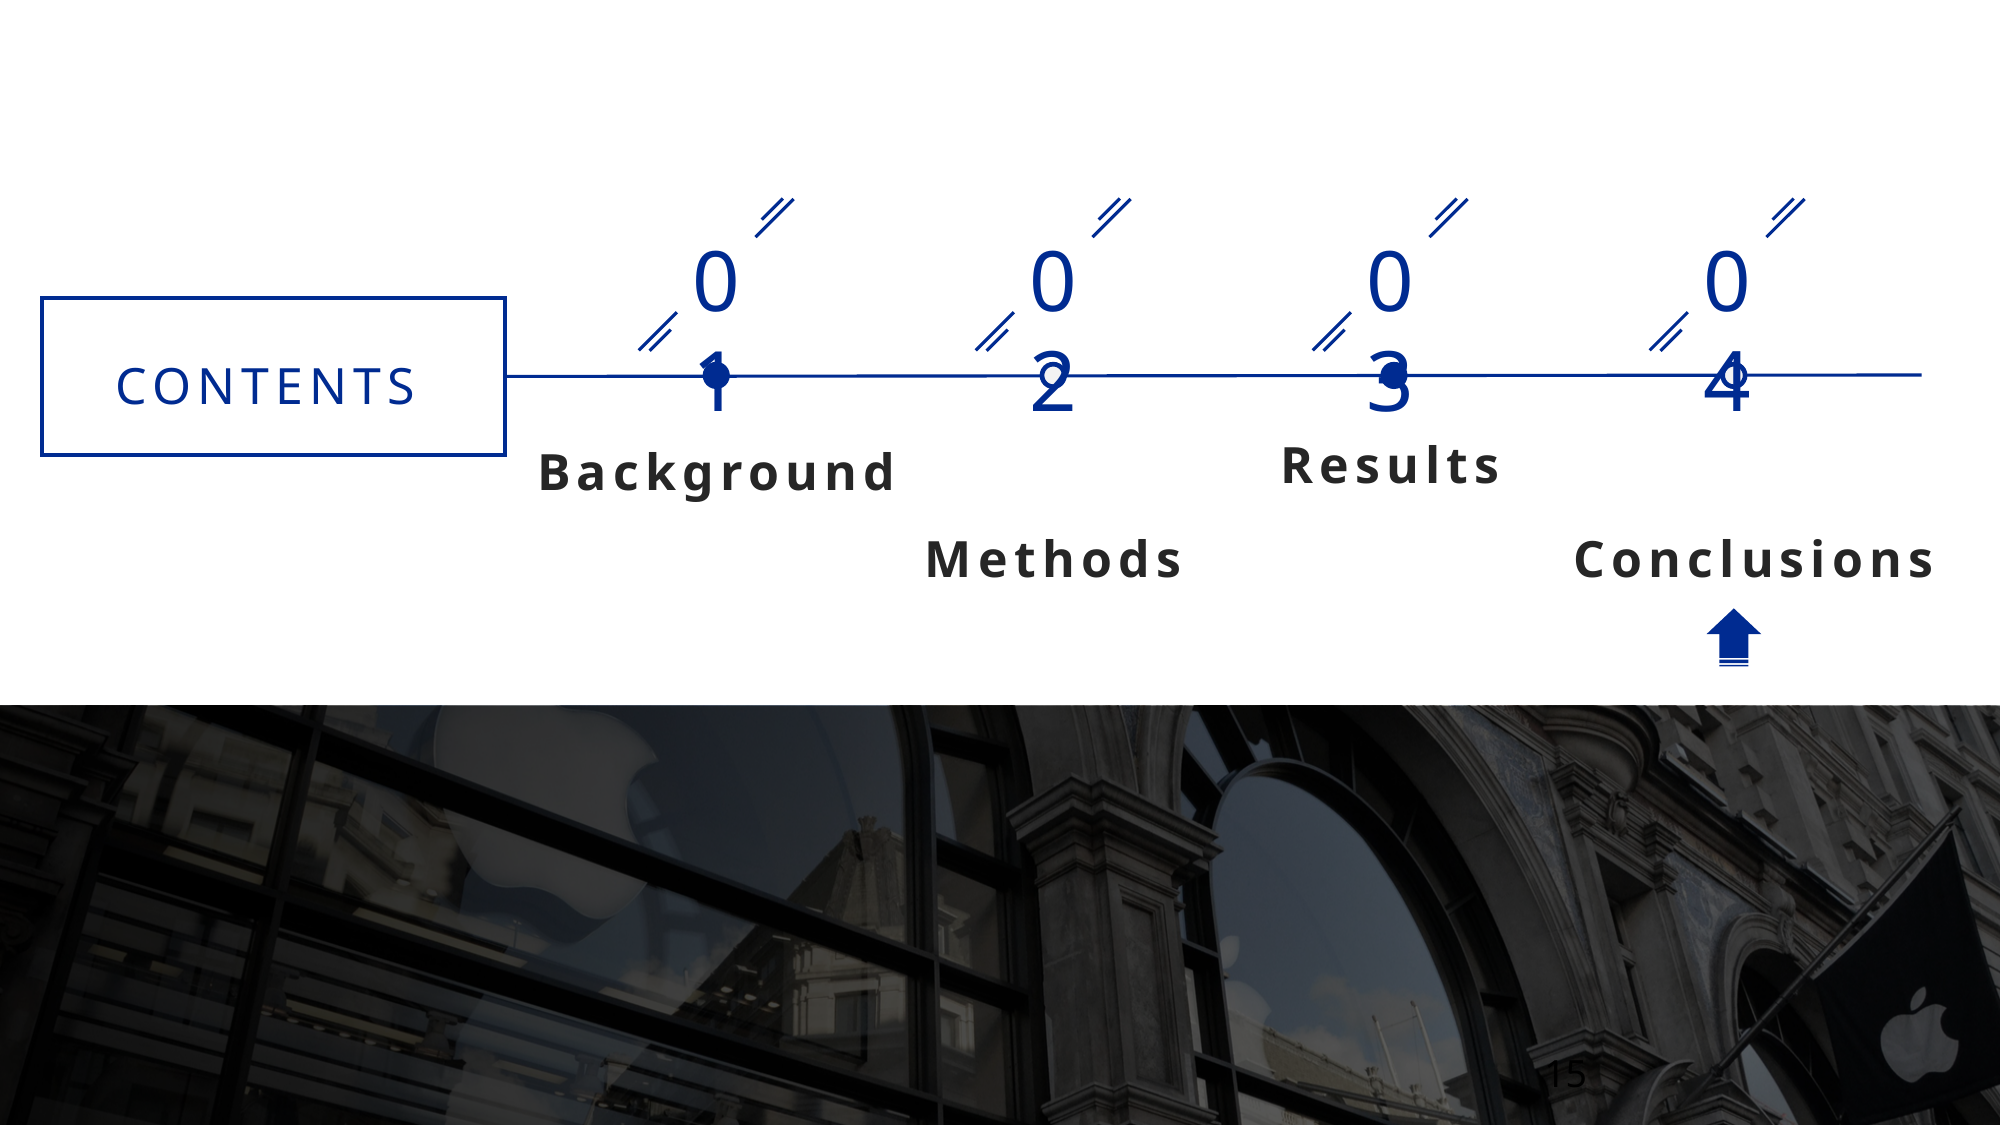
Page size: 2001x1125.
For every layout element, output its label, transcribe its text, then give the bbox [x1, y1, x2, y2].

text_box [1724, 363, 1733, 374]
text_box [722, 377, 729, 387]
text_box [0, 705, 2000, 1125]
text_box Results [1209, 414, 1572, 501]
text_box [1740, 377, 1746, 387]
text_box [704, 377, 714, 388]
slide_number 15 [1529, 1042, 1980, 1103]
text_box [1703, 606, 1764, 667]
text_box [41, 297, 506, 456]
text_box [638, 198, 794, 351]
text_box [975, 198, 1131, 351]
text_box [1721, 377, 1733, 388]
text_box [704, 363, 714, 374]
text_box [1395, 377, 1407, 383]
text_box Conclusions [1537, 508, 1970, 595]
text_box [722, 364, 729, 374]
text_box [1649, 198, 1805, 351]
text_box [1312, 198, 1468, 351]
text_box Background [480, 421, 953, 508]
text_box Methods [872, 508, 1235, 595]
text_box [1041, 377, 1059, 388]
text_box [1740, 364, 1746, 374]
text_box [1384, 383, 1398, 388]
text_box [1381, 363, 1400, 374]
text_box [1041, 363, 1062, 374]
